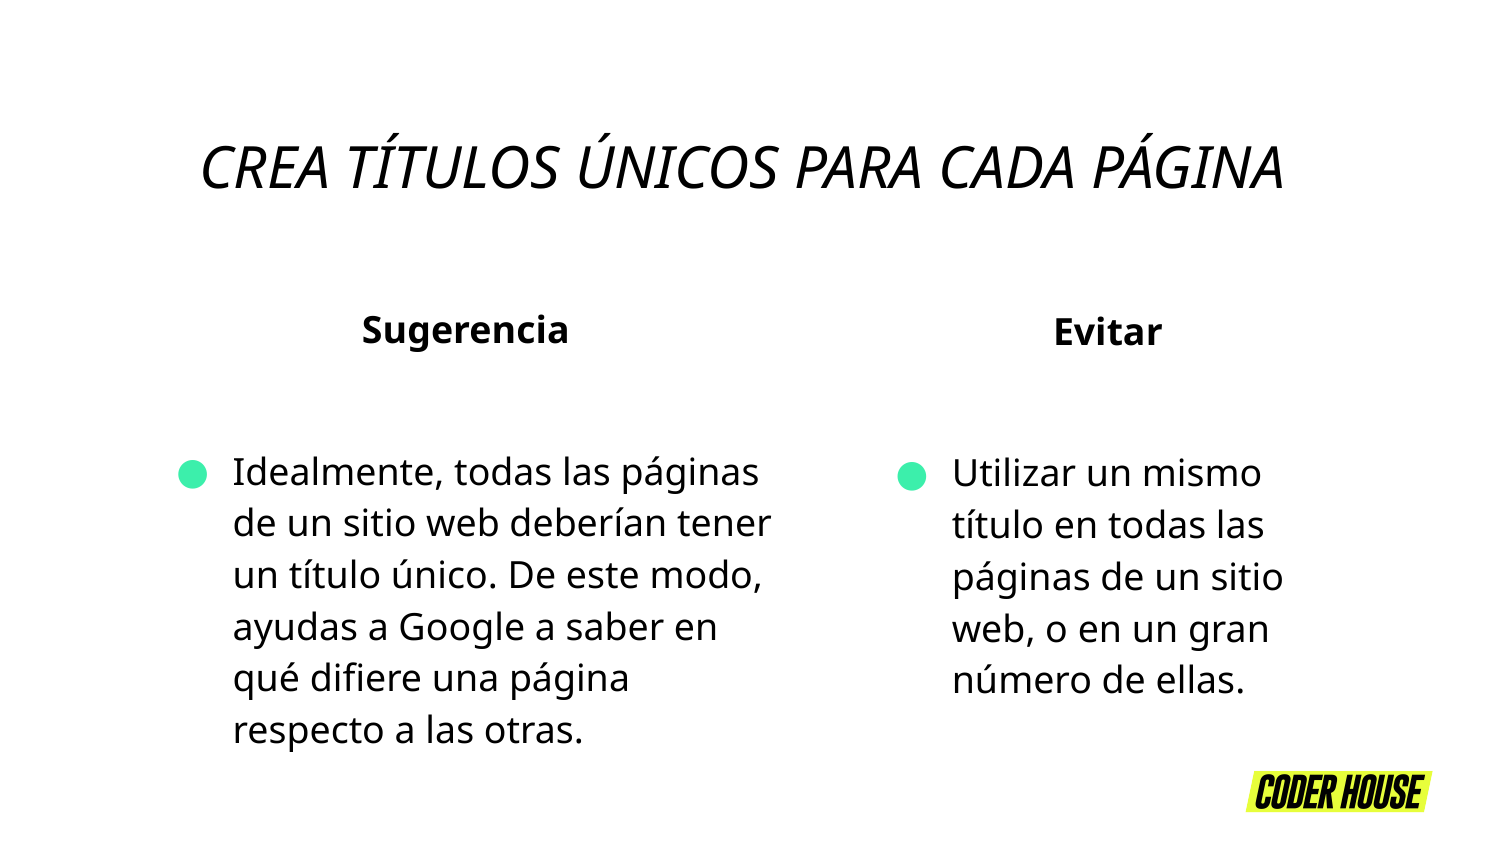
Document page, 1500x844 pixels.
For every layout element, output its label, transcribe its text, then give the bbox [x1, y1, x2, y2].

picture [1241, 764, 1437, 819]
text_box CREA TÍTULOS ÚNICOS PARA CADA PÁGINA [105, 104, 1395, 219]
text_box Evitar Utilizar un mismo título en todas las páginas de un sitio web, o en un gran número de ellas. [861, 286, 1355, 779]
text_box Sugerencia Idealmente, todas las páginas de un sitio web deberían tener un título único. De este modo, ayudas a Google a saber en qué difiere una página respecto a las otras. [142, 284, 790, 777]
